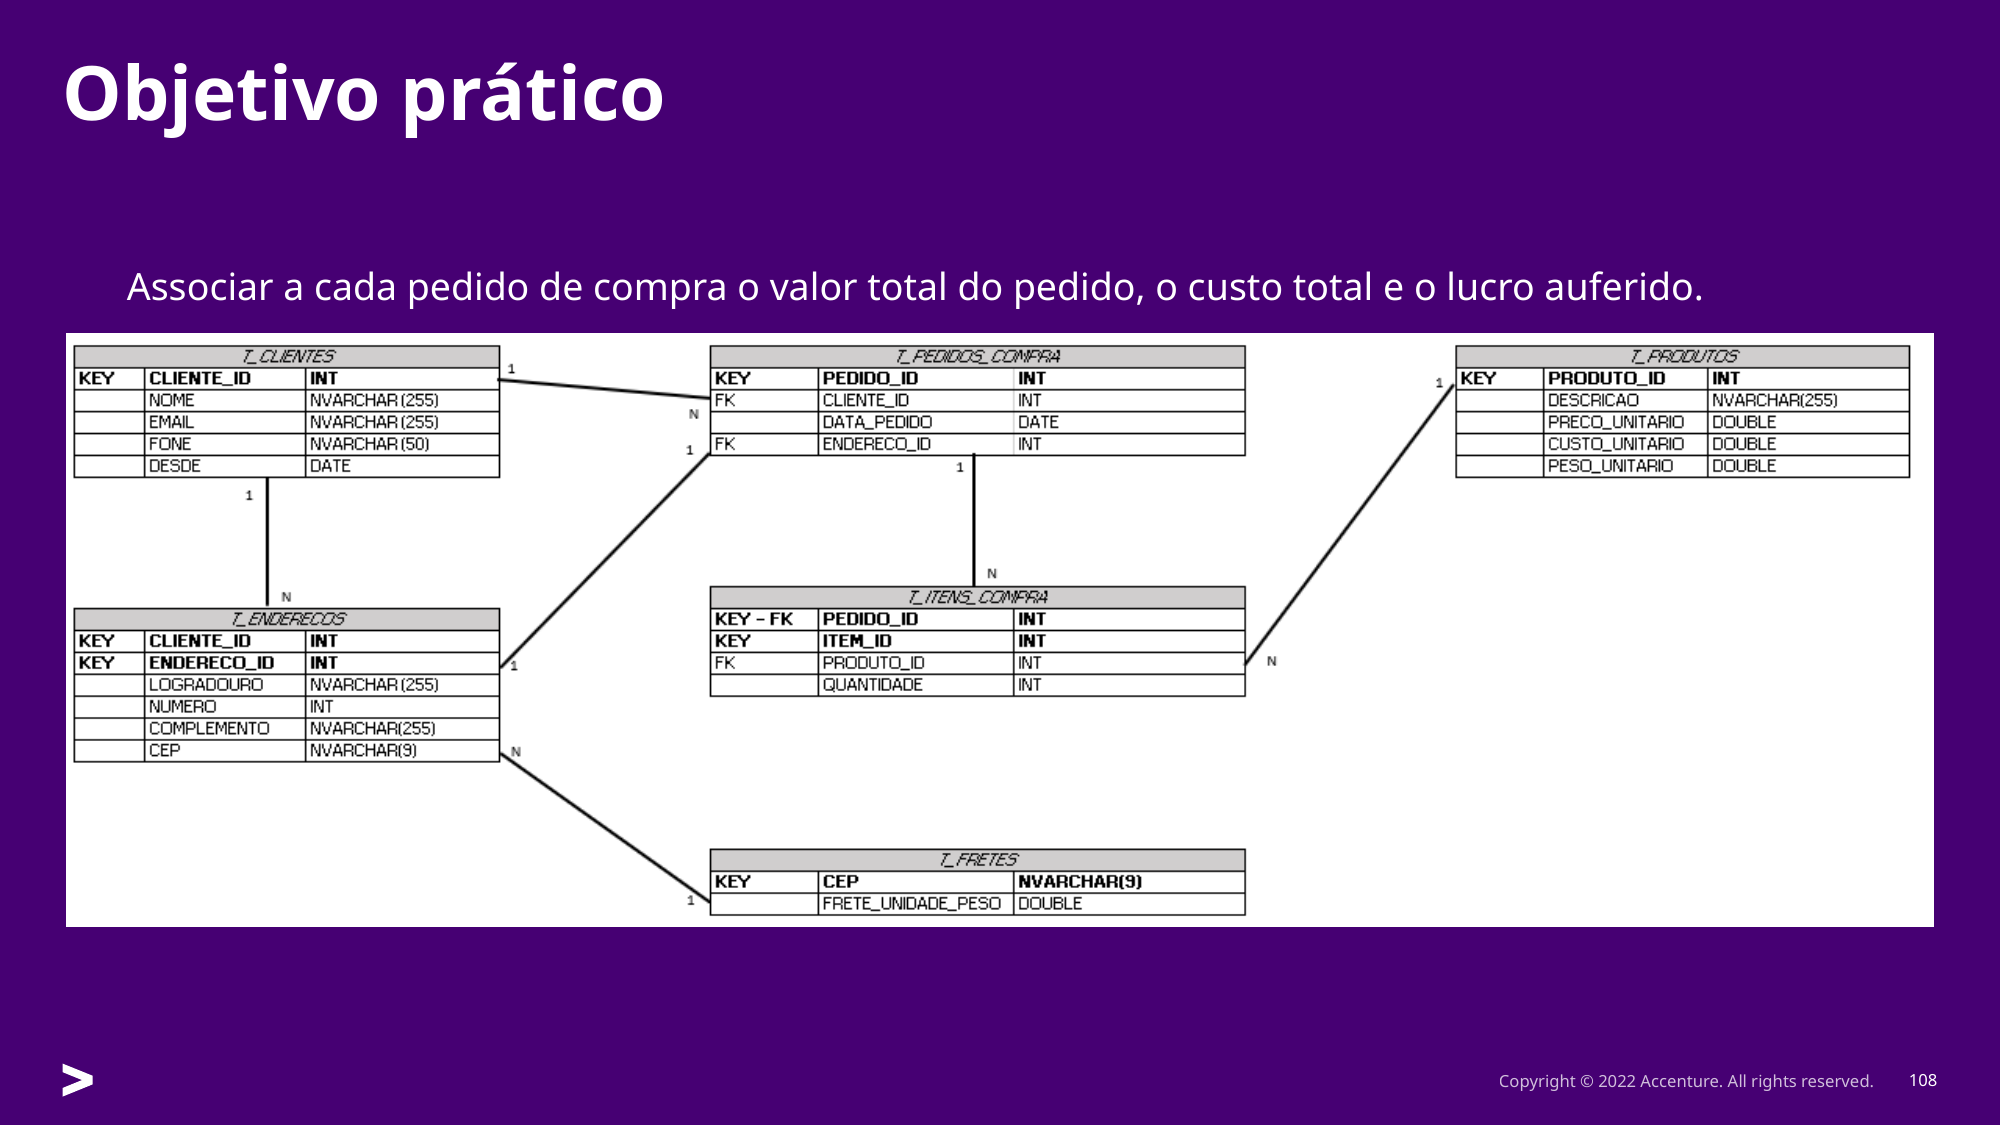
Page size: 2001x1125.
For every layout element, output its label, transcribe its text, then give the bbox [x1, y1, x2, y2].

text_box Associar a cada pedido de compra o valor total do pedido, o custo total e o lucro auferido. [126, 263, 1856, 333]
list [66, 333, 1934, 927]
slide_number 108 [1883, 1064, 1938, 1098]
title Objetivo prático [62, 62, 1938, 225]
footer Copyright © 2022 Accenture. All rights reserved. [1200, 1064, 1875, 1097]
